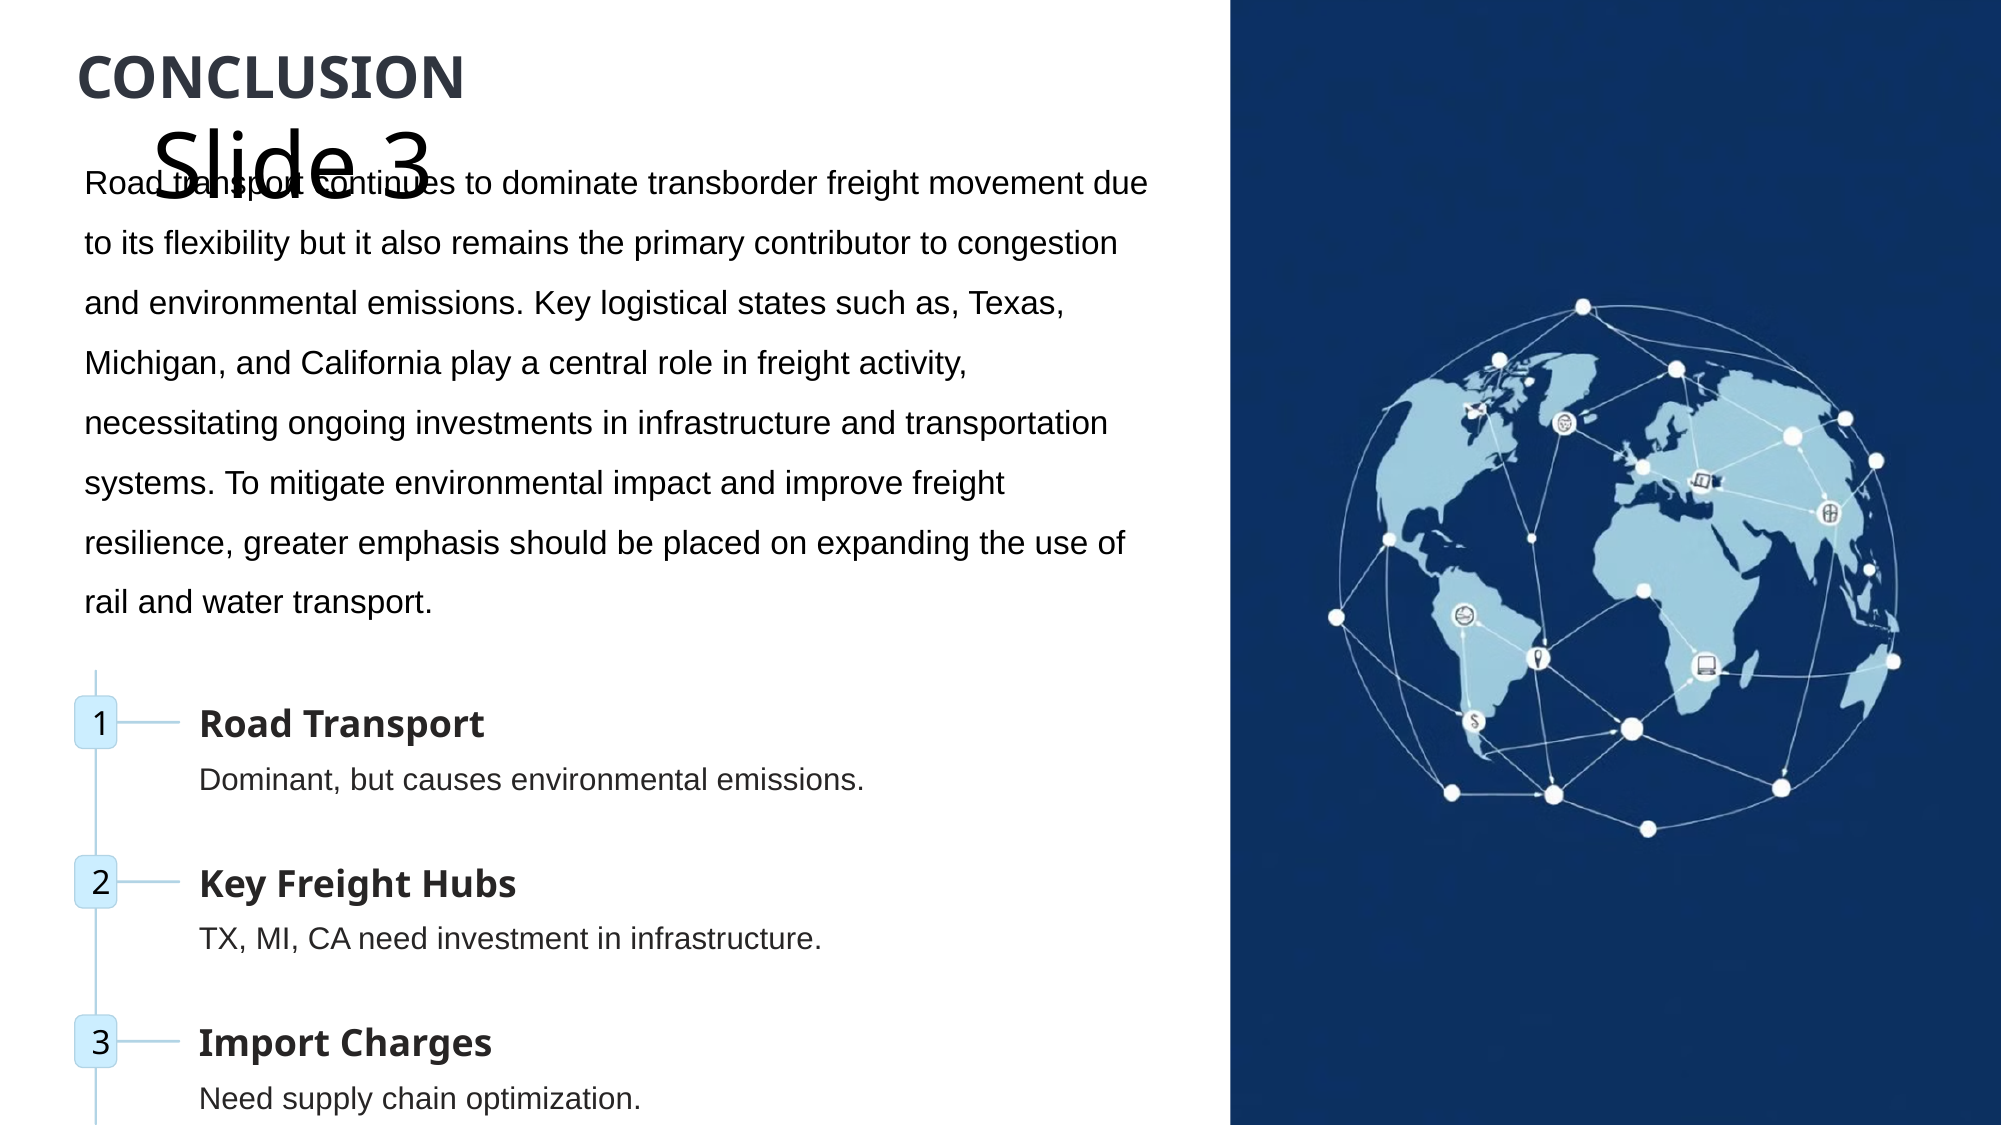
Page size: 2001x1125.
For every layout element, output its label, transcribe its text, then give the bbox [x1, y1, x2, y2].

text_box CONCLUSION [76, 39, 483, 111]
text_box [74, 669, 873, 1125]
text_box Road transport continues to dominate transborder freight movement due to its flexibility but it also remains the primary contributor to congestion and environmental emissions. Key logistical states such as, Texas, Michigan, and California play a central role in freight activity, necessitating ongoing investments in infrastructure and transportation systems. To mitigate environmental impact and improve freight resilience, greater emphasis should be placed on expanding the use of rail and water transport. [84, 141, 1163, 612]
title Slide 3 [137, 59, 1230, 278]
picture [1230, 0, 2001, 1125]
